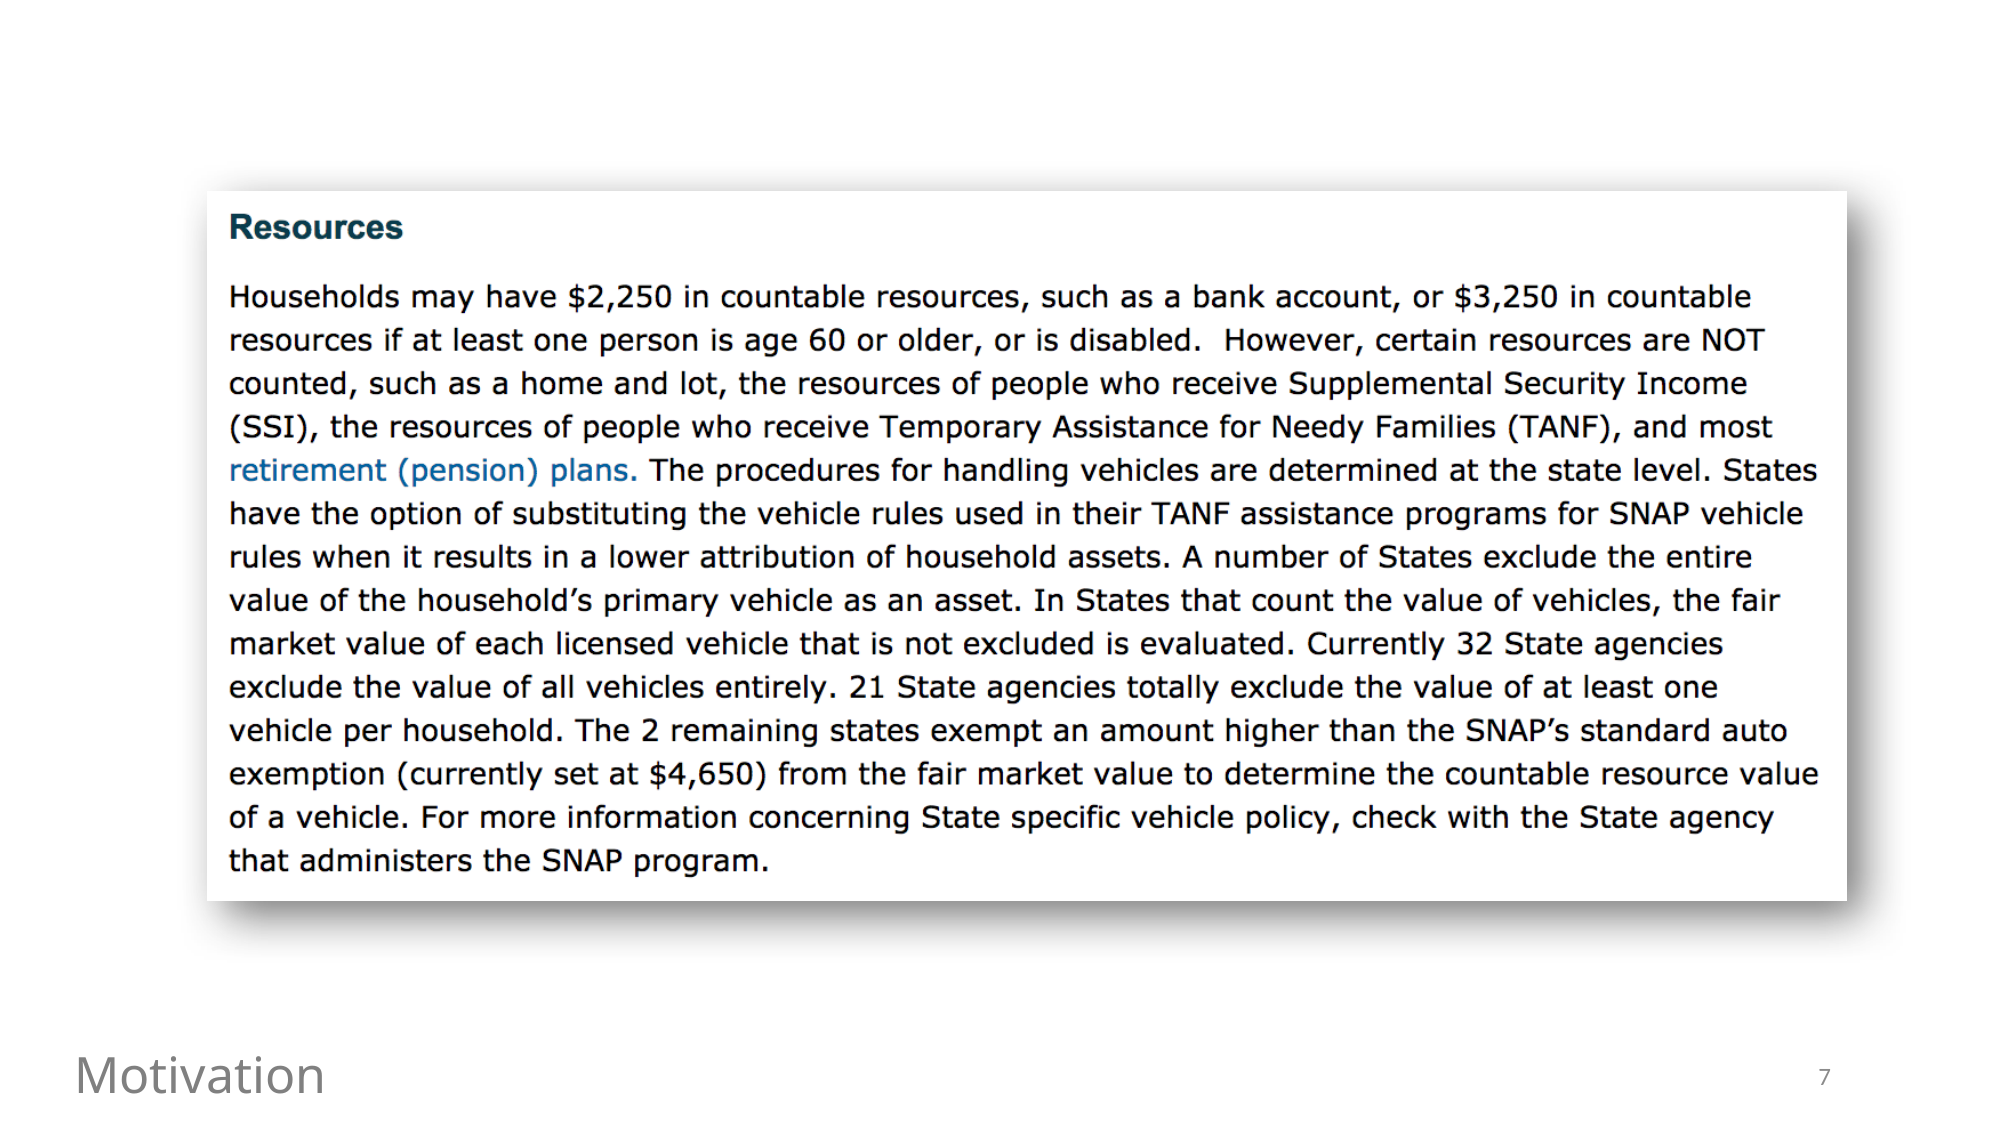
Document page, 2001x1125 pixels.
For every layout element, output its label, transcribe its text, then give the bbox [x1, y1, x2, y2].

picture [207, 191, 1847, 902]
slide_number 7 [1529, 1045, 1847, 1106]
text_box Motivation [59, 1036, 1529, 1111]
